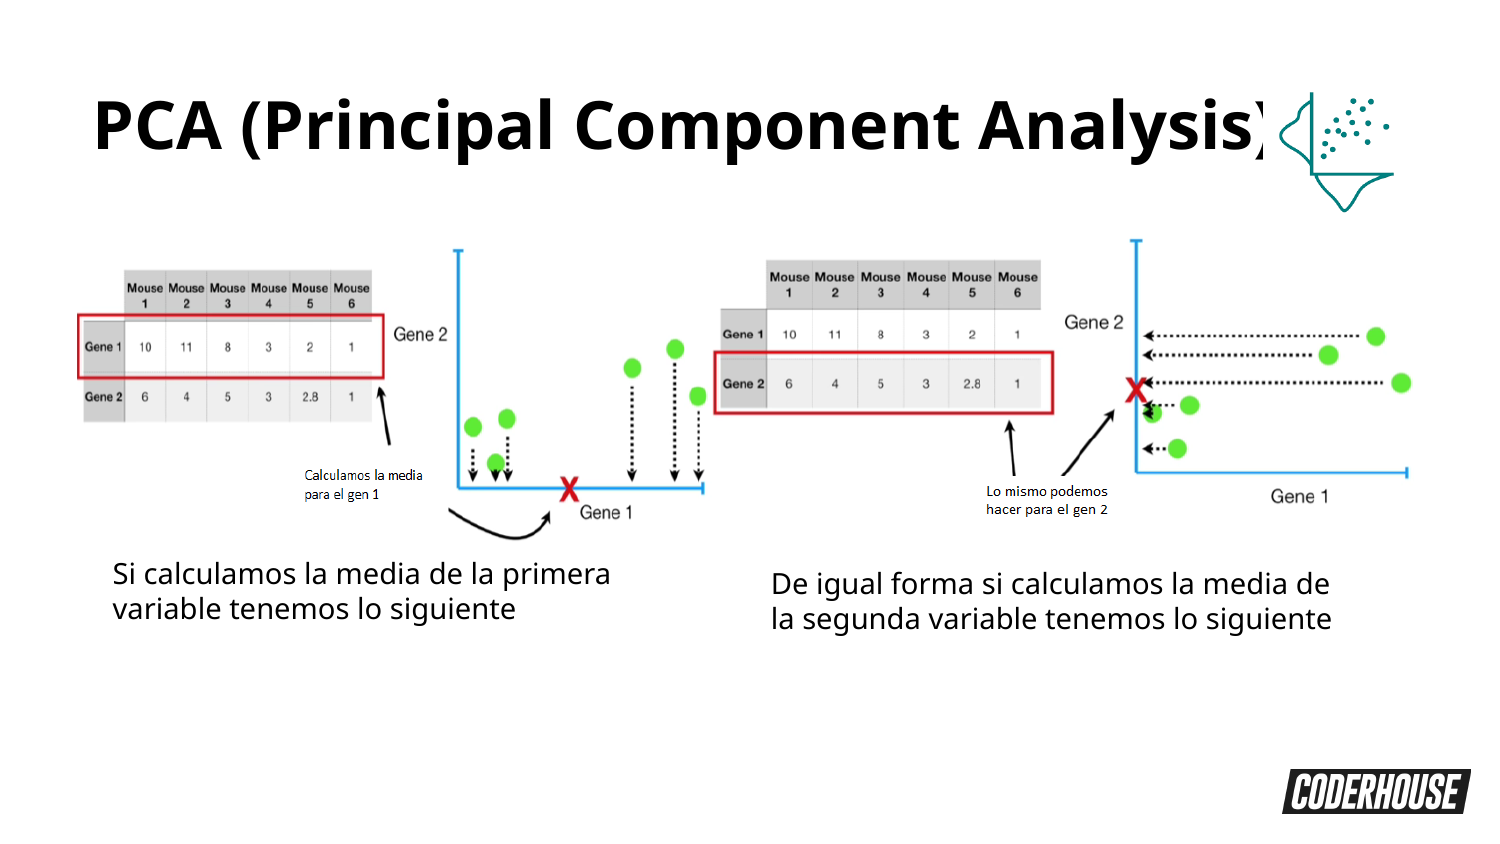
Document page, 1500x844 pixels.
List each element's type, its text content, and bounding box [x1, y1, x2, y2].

text_box De igual forma si calculamos la media de la segunda variable tenemos lo siguiente [755, 550, 1370, 650]
picture [1281, 769, 1471, 814]
picture [77, 226, 1414, 551]
text_box Si calculamos la media de la primera variable tenemos lo siguiente [97, 559, 712, 641]
text_box PCA (Principal Component Analysis) [77, 76, 1262, 179]
picture [1263, 76, 1414, 227]
